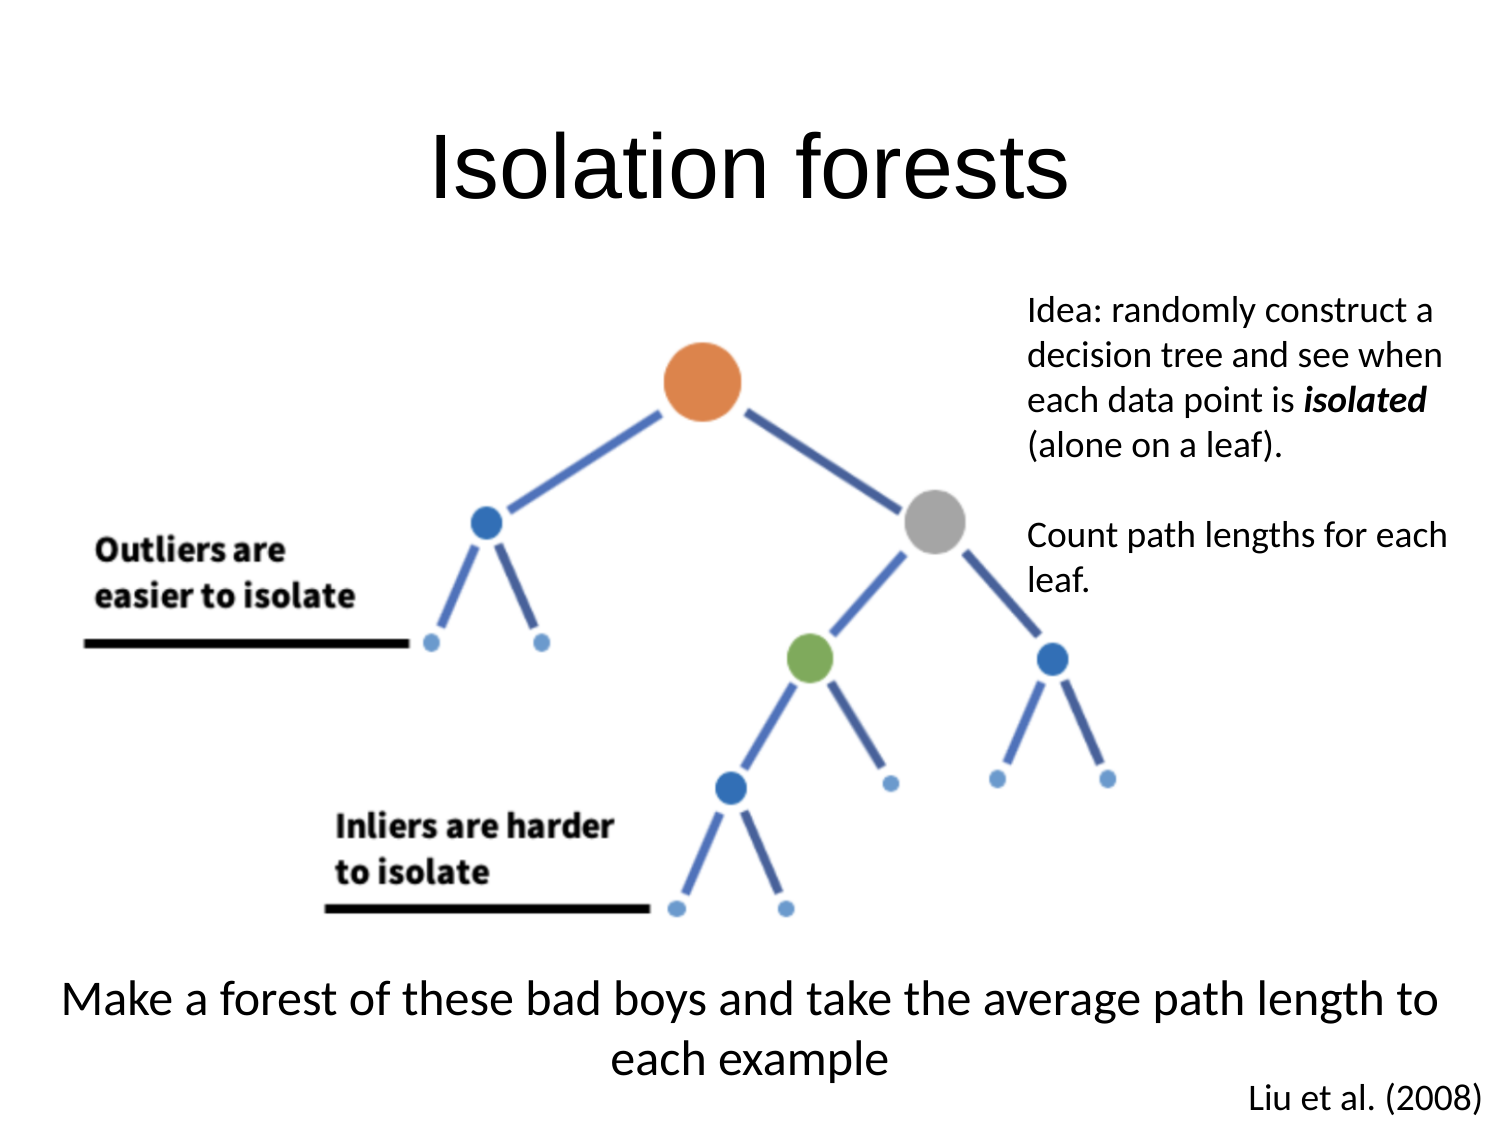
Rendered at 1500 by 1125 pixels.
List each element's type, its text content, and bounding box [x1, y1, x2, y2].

text_box Liu et al. (2008) [1233, 1065, 1498, 1125]
picture [0, 267, 1245, 1010]
text_box Idea: randomly construct a decision tree and see when each data point is isolated (alone on a leaf). Count path lengths for each leaf. [1245, 277, 1478, 607]
text_box Make a forest of these bad boys and take the average path length to each example [0, 958, 1500, 1093]
title Isolation forests [103, 59, 1397, 277]
